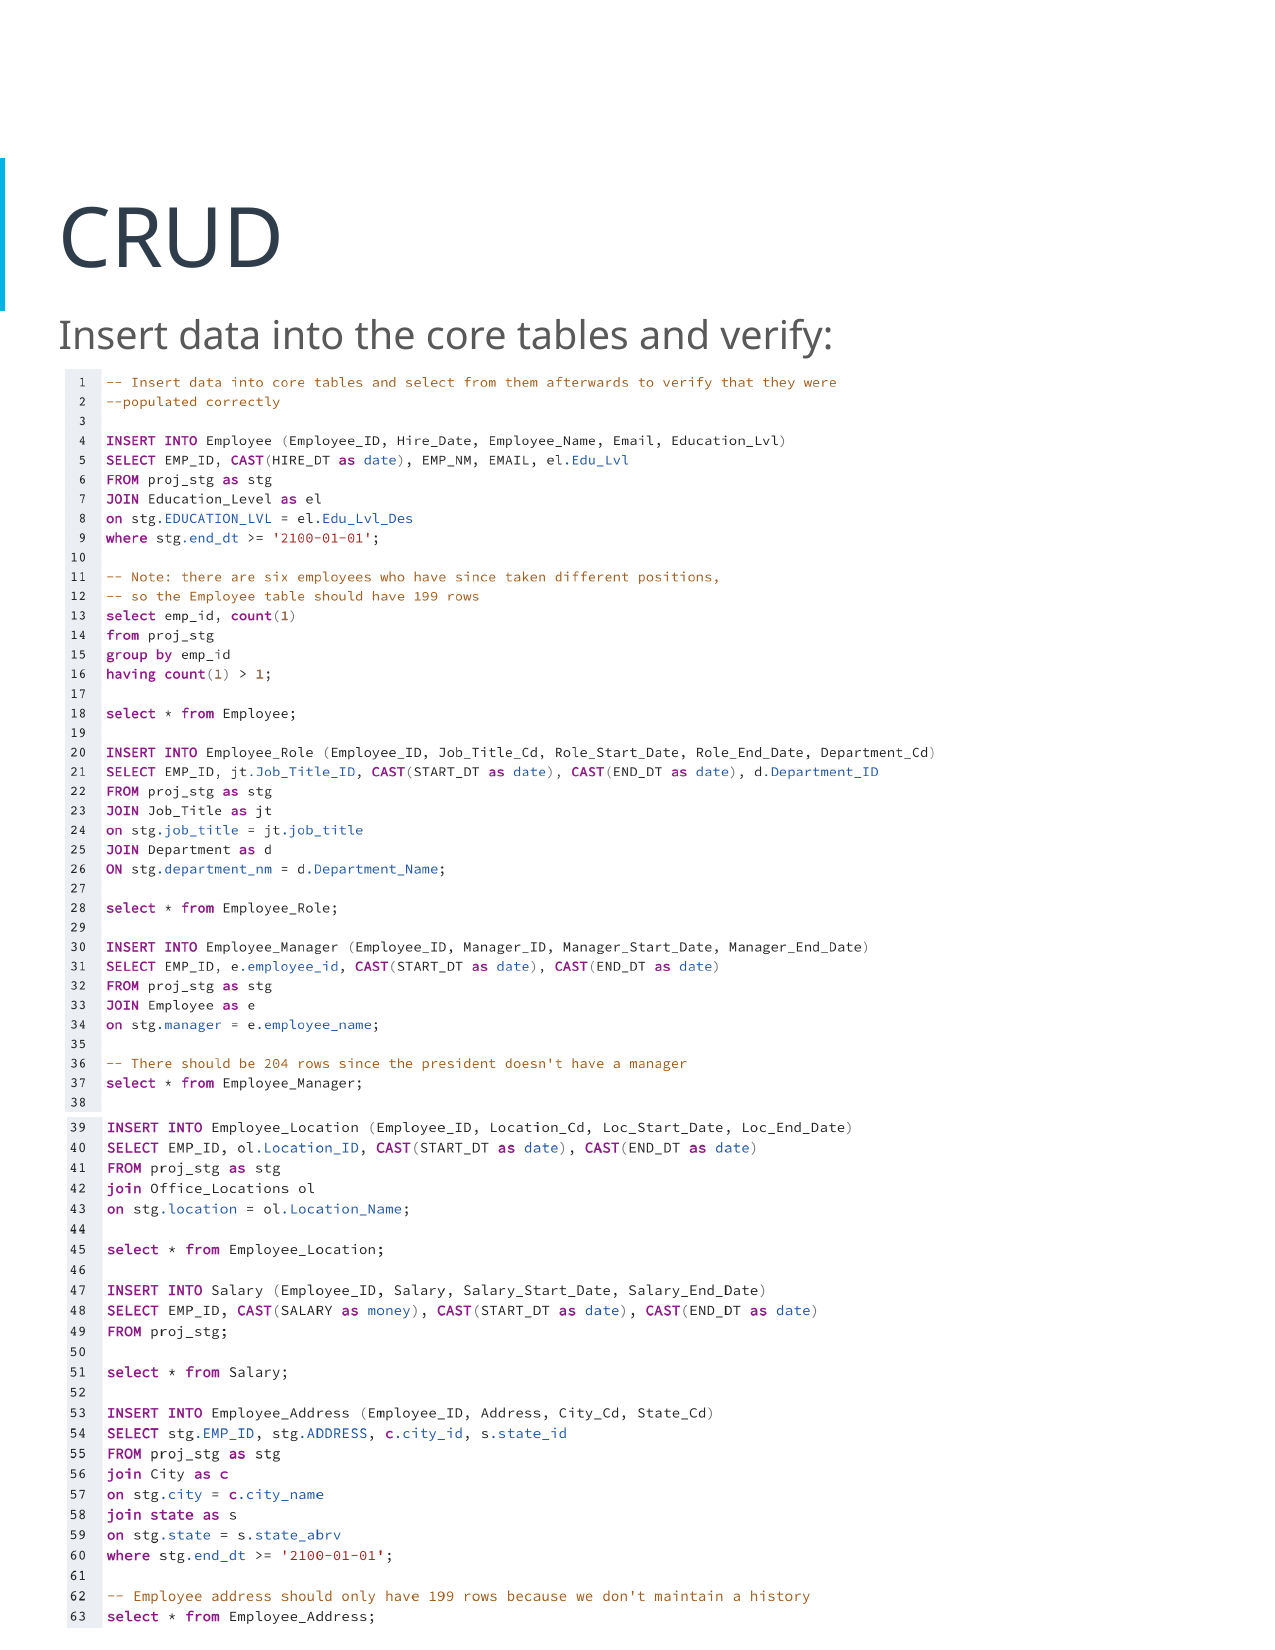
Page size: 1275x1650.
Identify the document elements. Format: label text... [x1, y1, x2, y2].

picture [64, 369, 985, 1113]
title CRUD [43, 142, 1232, 287]
list Insert data into the core tables and verify: [43, 287, 1232, 1557]
picture [67, 1117, 1009, 1628]
